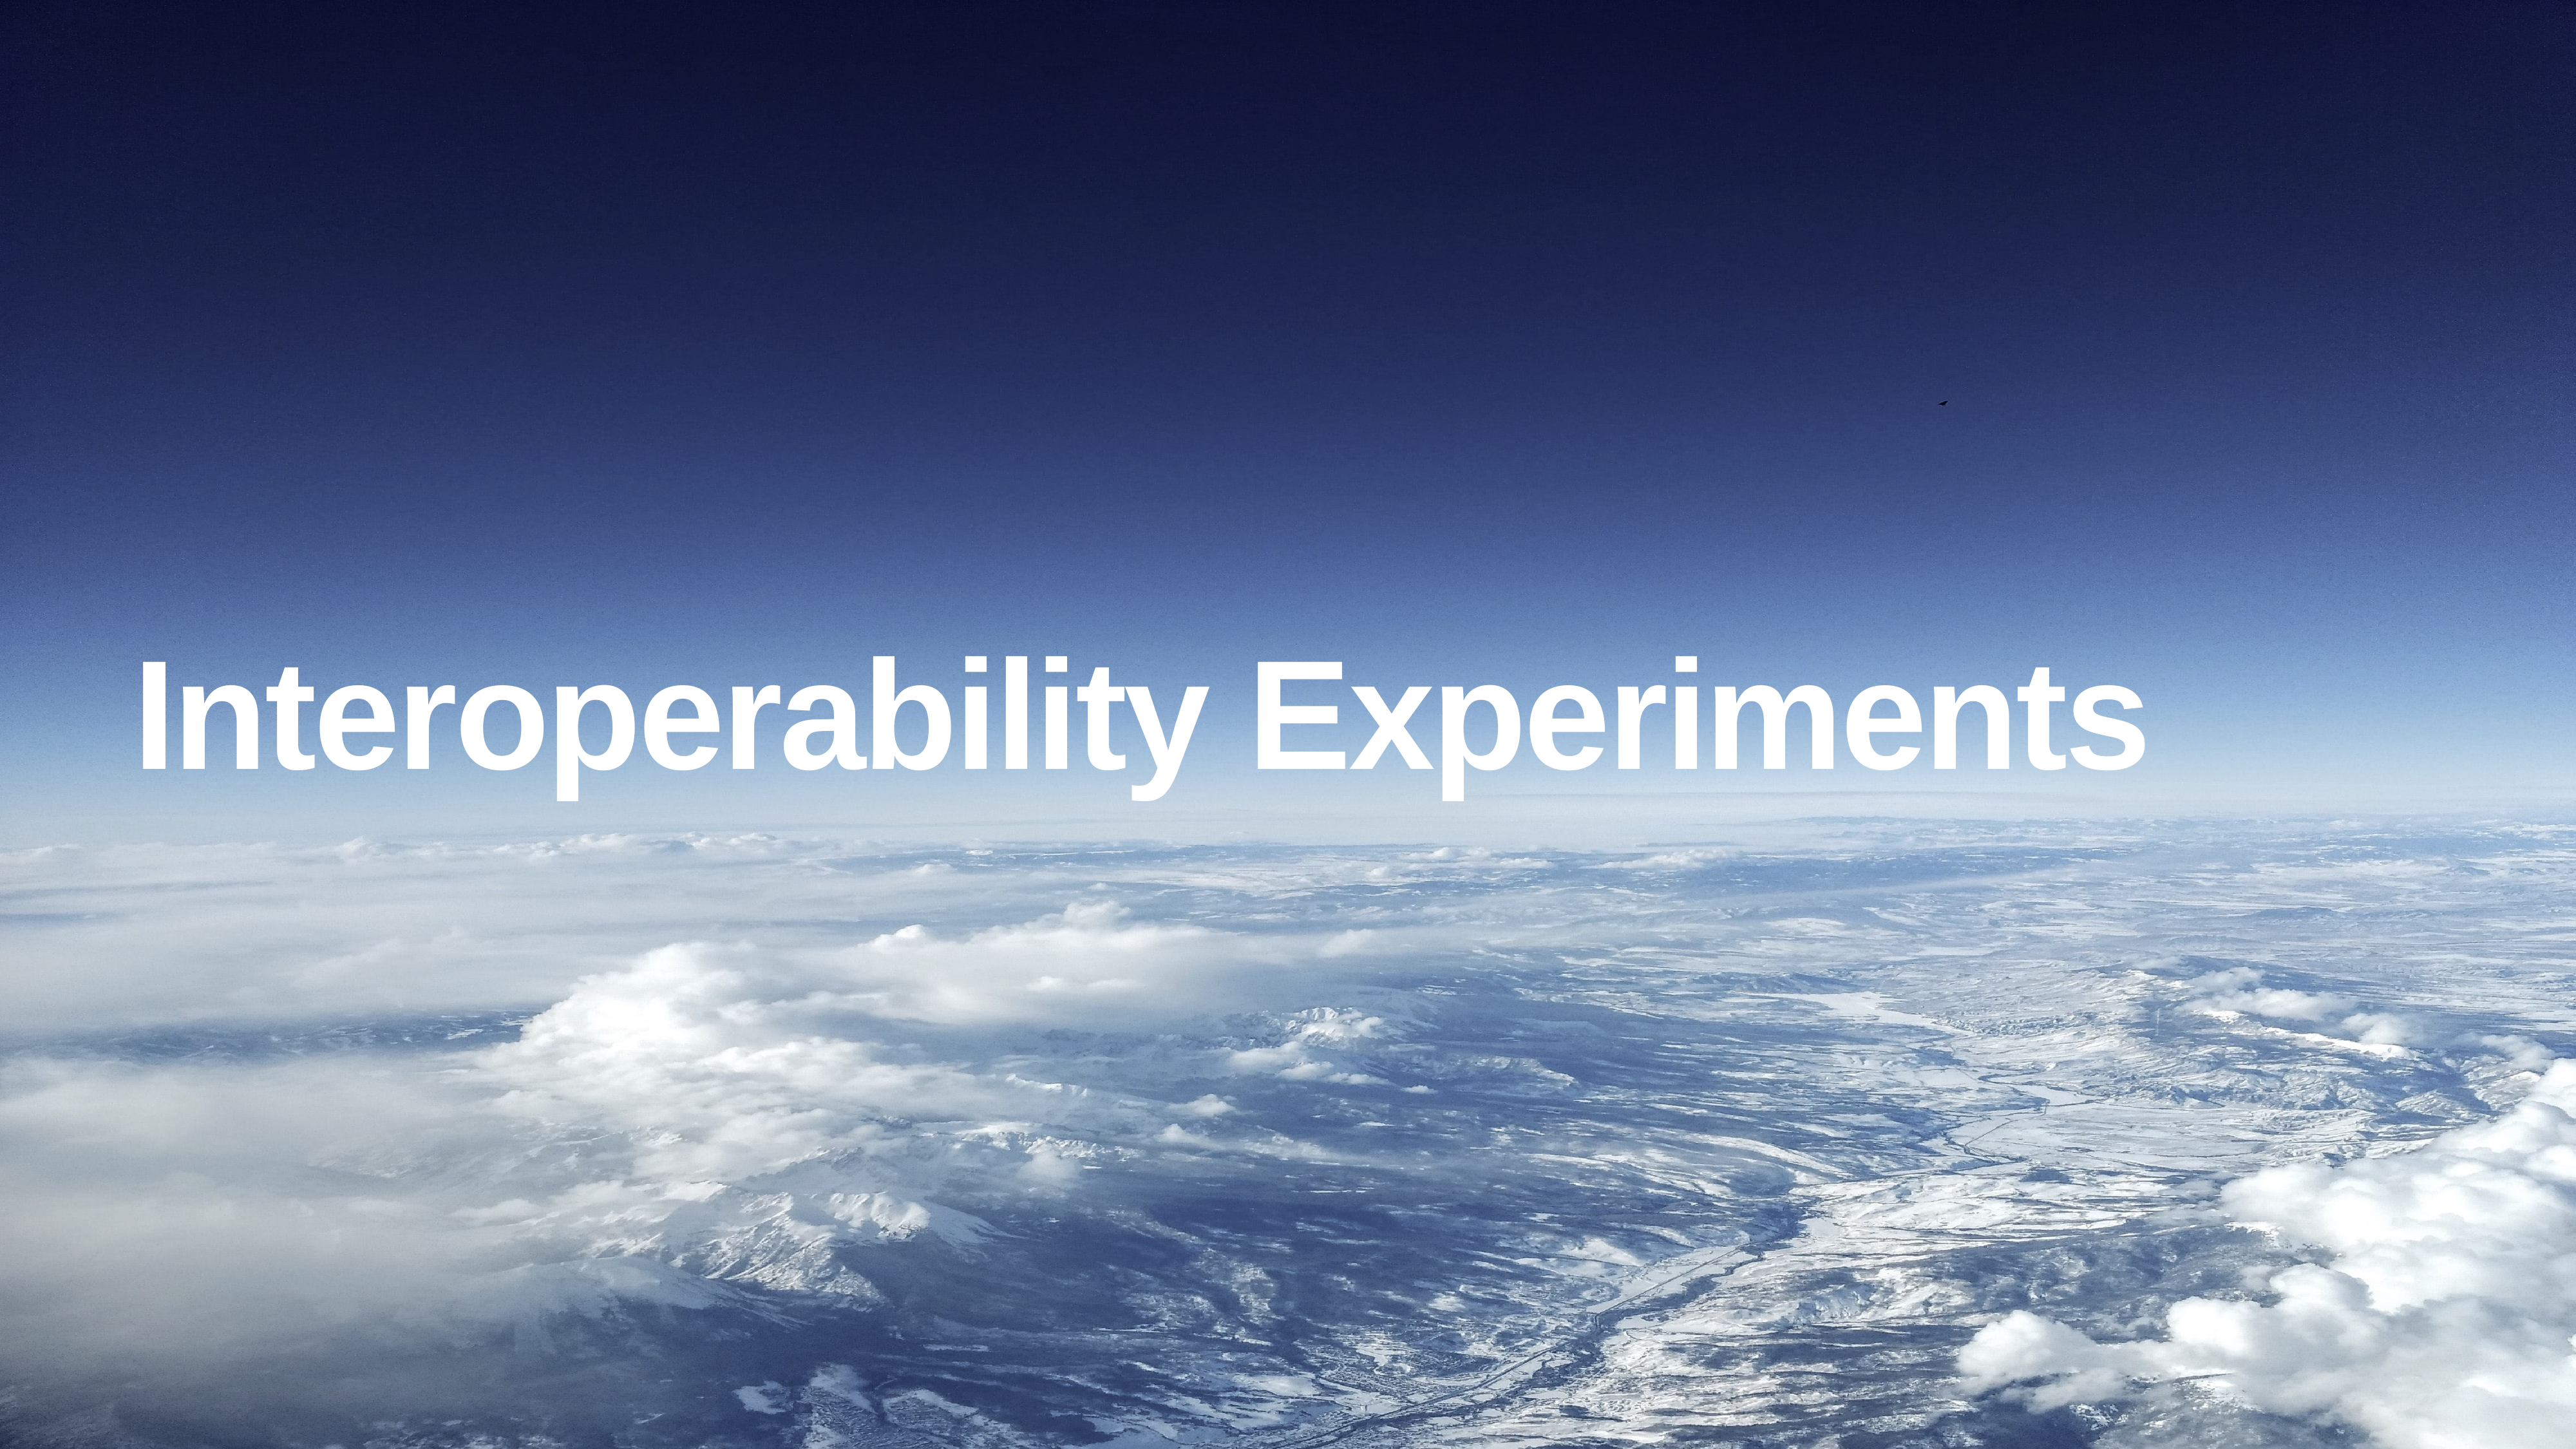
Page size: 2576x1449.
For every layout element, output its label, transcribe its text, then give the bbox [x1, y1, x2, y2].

picture [0, 0, 2576, 1449]
title Interoperability Experiments [127, 478, 2449, 971]
